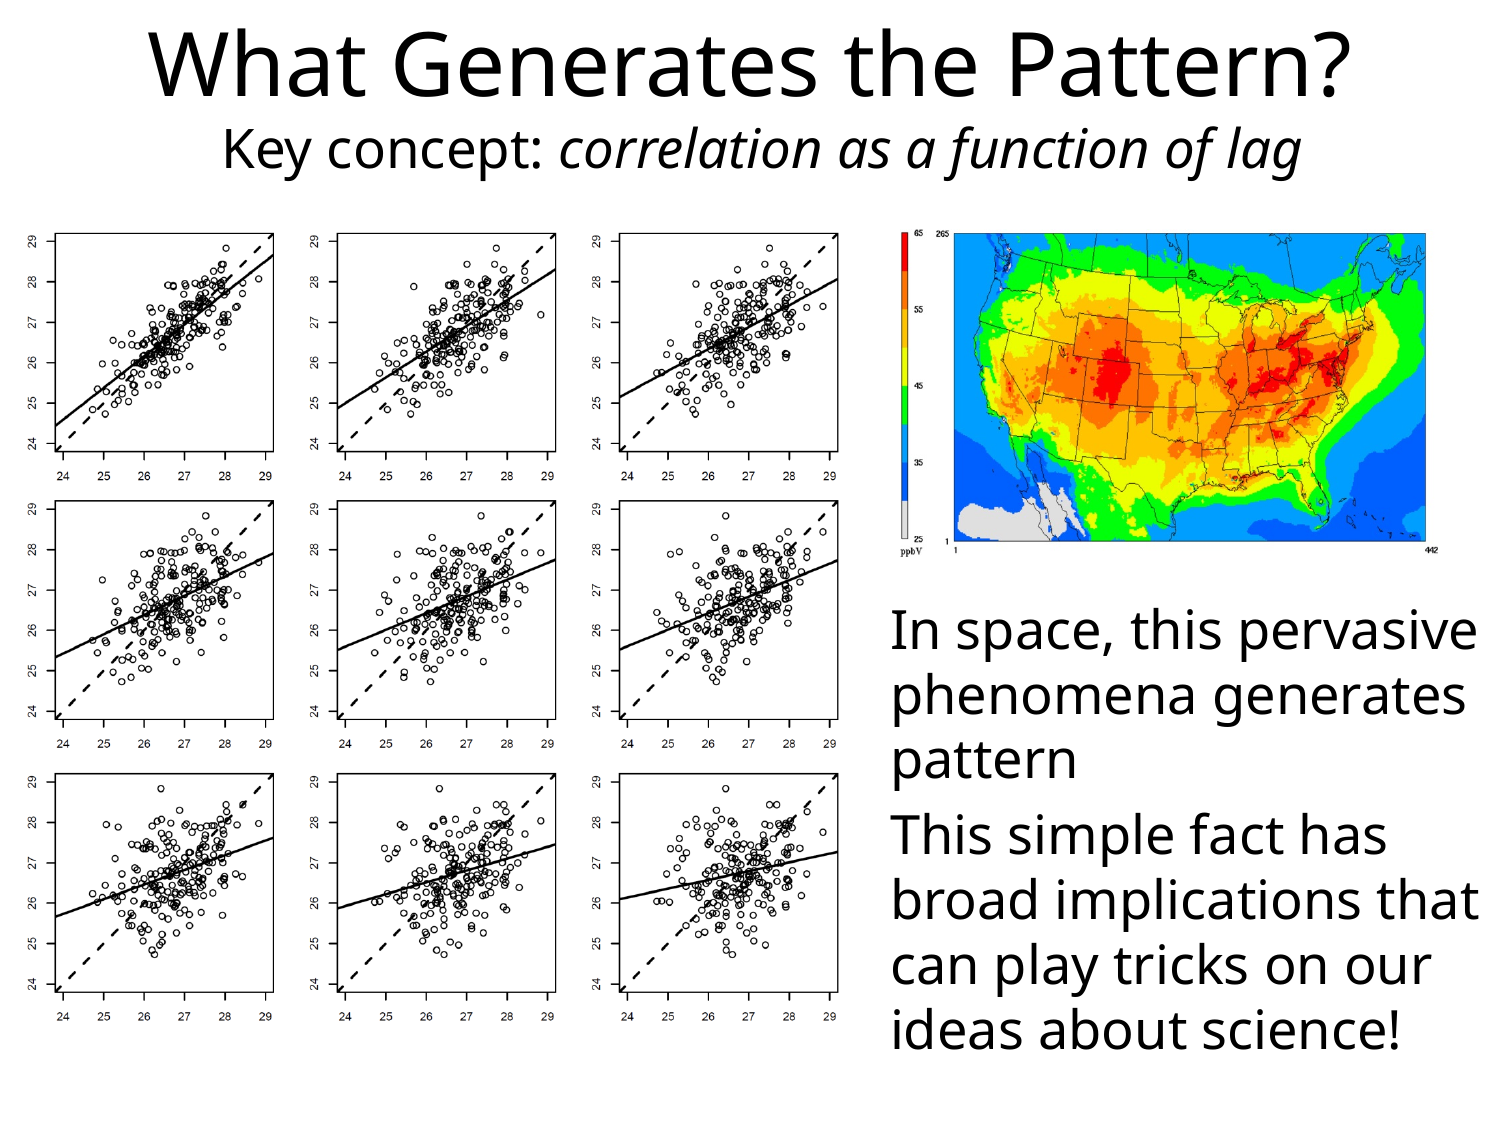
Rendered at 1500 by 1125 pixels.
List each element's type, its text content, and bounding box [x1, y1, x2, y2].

picture [899, 229, 1438, 557]
picture [24, 229, 844, 1036]
title What Generates the Pattern? Key concept: correlation as a function of lag [87, 0, 1438, 188]
list In space, this pervasive phenomena generates pattern This simple fact has broad implications that can play tricks on our ideas about science! [875, 587, 1500, 1113]
